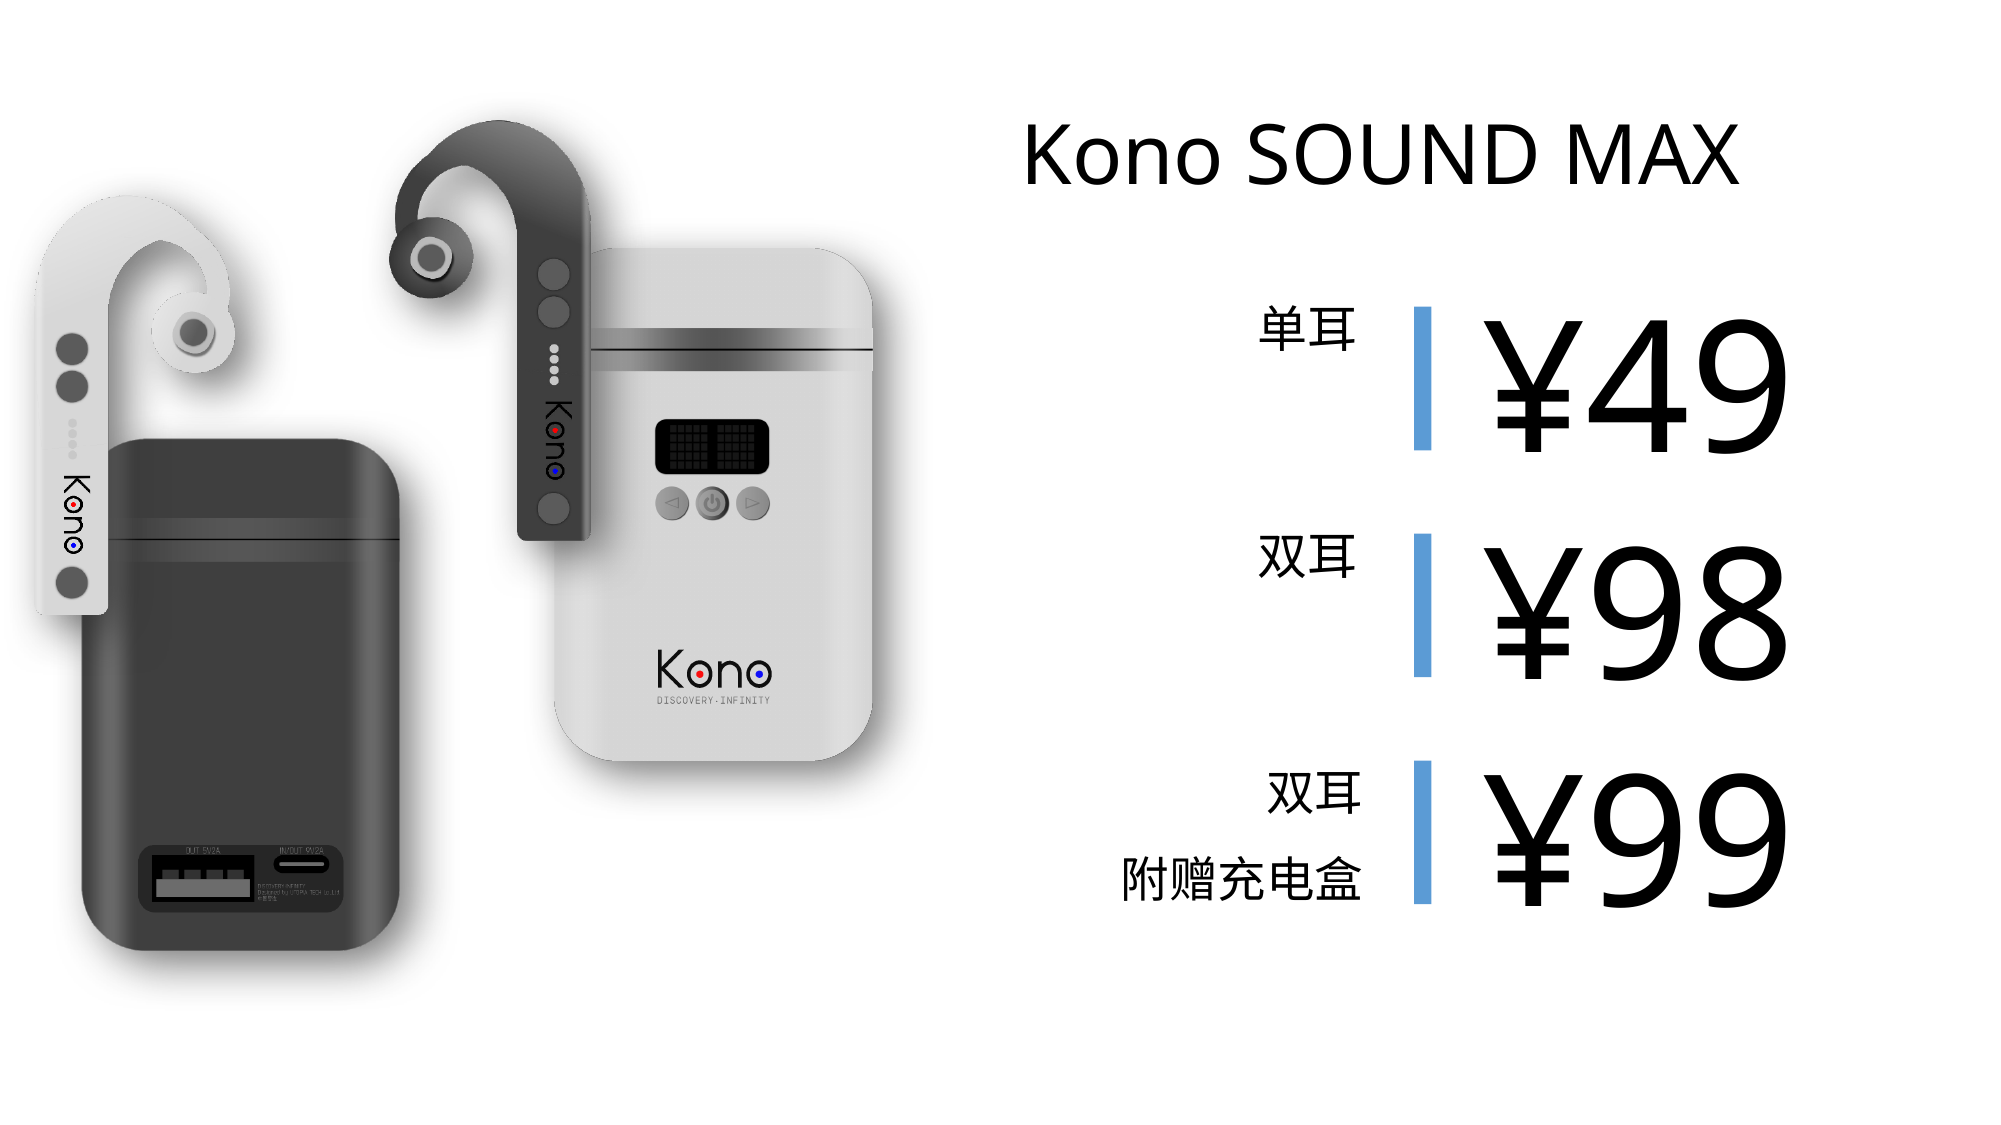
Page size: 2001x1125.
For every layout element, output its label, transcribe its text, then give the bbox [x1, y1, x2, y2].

text_box 双耳 [1242, 517, 1379, 600]
text_box ¥98 [1466, 533, 1840, 707]
text_box ¥49 [1466, 306, 1840, 480]
picture [389, 120, 873, 761]
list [81, 438, 400, 951]
text_box [1413, 306, 1432, 451]
text_box ¥99 [1466, 760, 1840, 934]
text_box 单耳 [1242, 290, 1379, 373]
text_box [1413, 759, 1432, 905]
text_box 双耳 附赠充电盒 [1070, 725, 1379, 916]
title Kono SOUND MAX [1005, 83, 1899, 233]
picture [34, 195, 235, 615]
text_box [1413, 533, 1432, 678]
